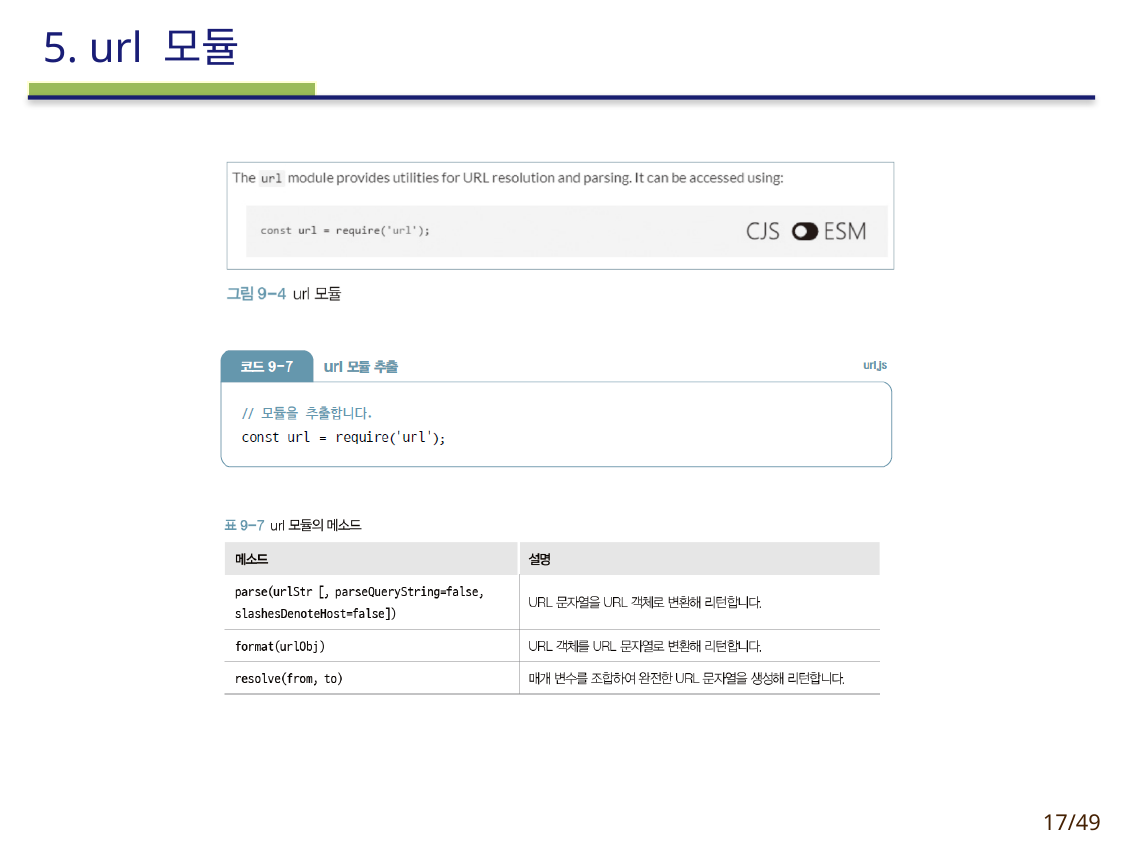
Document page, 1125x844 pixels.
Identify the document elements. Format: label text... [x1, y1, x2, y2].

picture [210, 343, 900, 477]
title 5. url 모듈 [27, 10, 958, 82]
picture [219, 514, 885, 700]
picture [218, 154, 899, 306]
